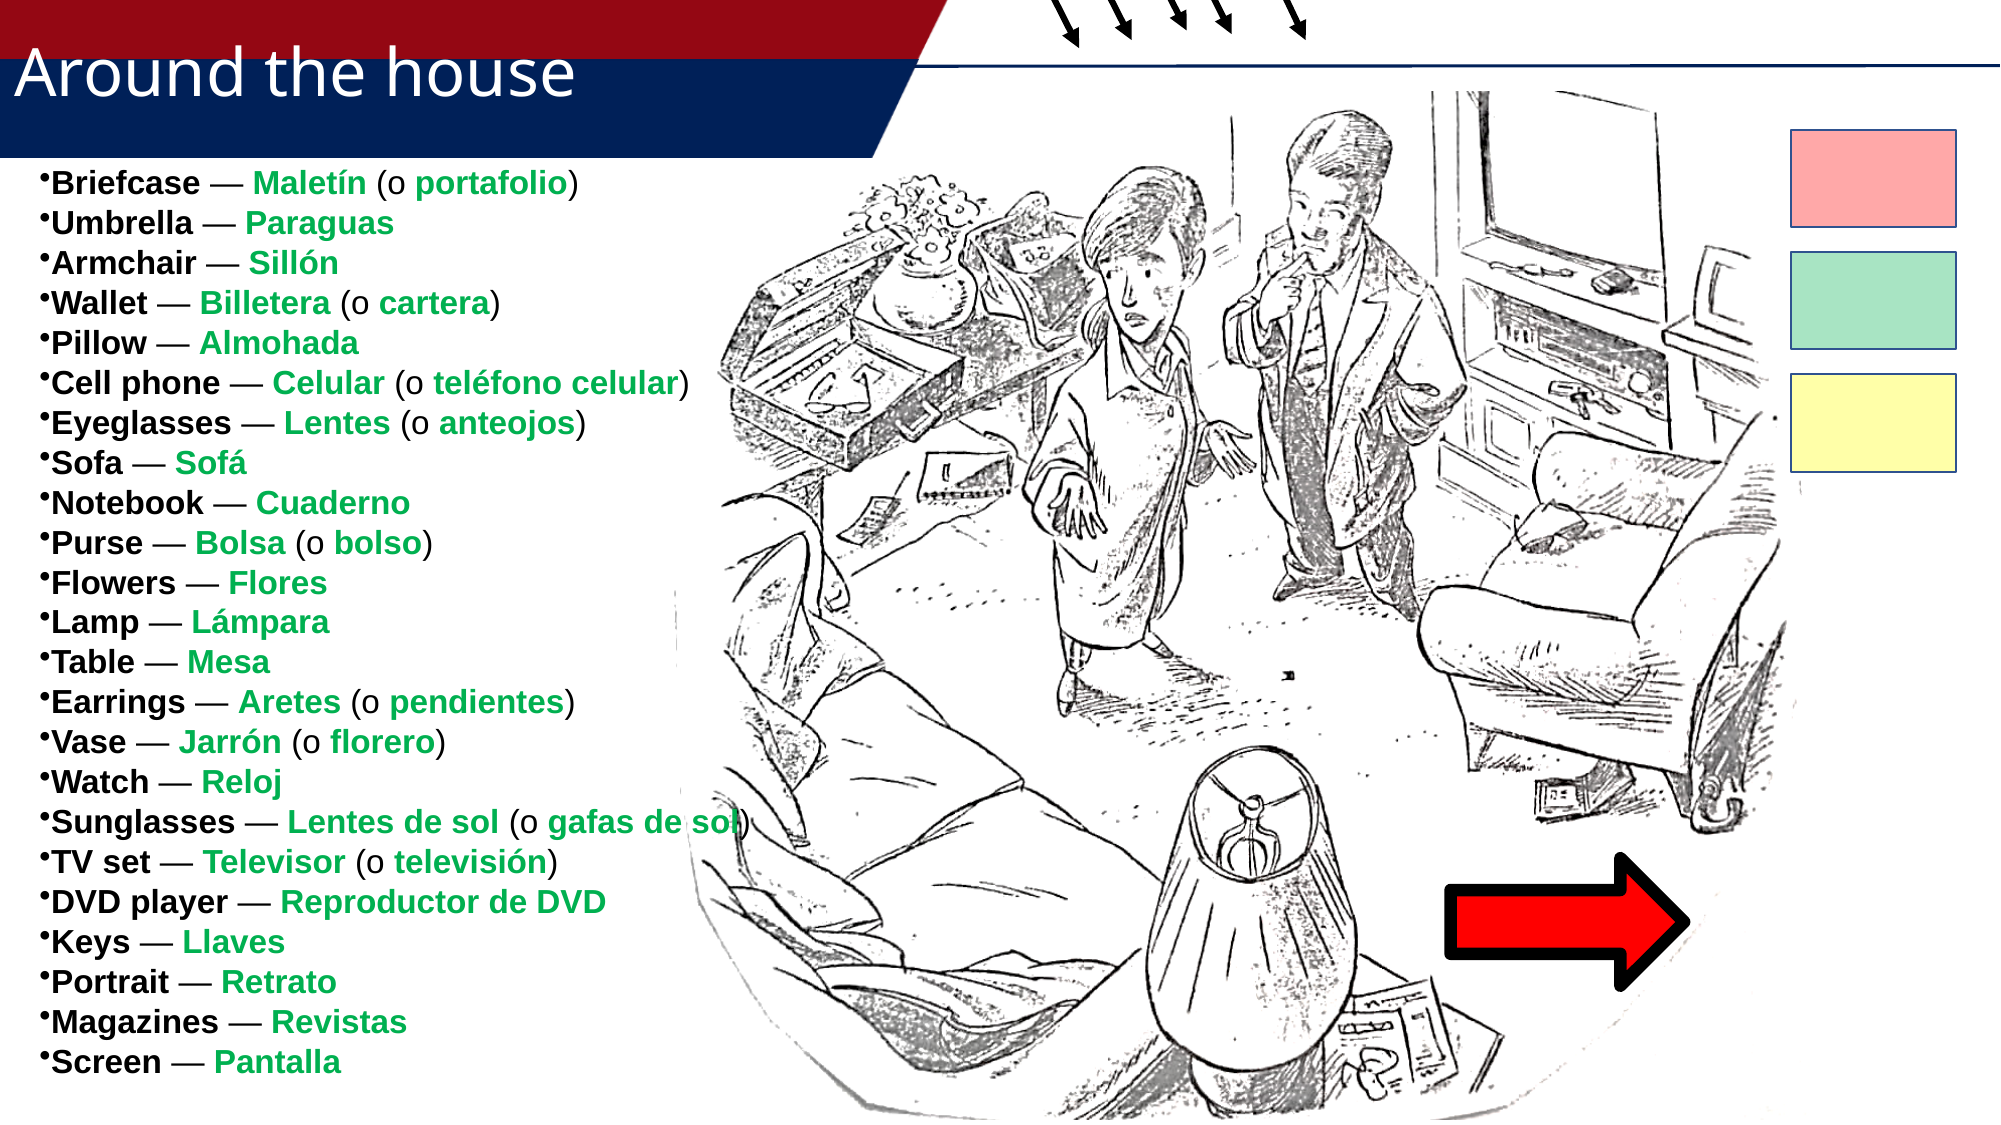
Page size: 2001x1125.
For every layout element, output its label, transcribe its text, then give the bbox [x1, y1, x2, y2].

text_box [1818, 374, 1957, 472]
text_box [1818, 129, 1957, 228]
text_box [1146, 0, 1187, 31]
text_box Briefcase — Maletín (o portafolio) Umbrella — Paraguas Armchair — Sillón Wallet — Billetera (o cartera) Pillow — Almohada Cell phone — Celular (o teléfono celular) Eyeglasses — Lentes (o anteojos) Sofa — Sofá Notebook — Cuaderno Purse — Bolsa (o bolso) Flowers — Flores Lamp — Lámpara Table — Mesa Earrings — Aretes (o pendientes) Vase — Jarrón (o florero) Watch — Reloj Sunglasses — Lentes de sol (o gafas de sol) TV set — Televisor (o televisión) DVD player — Reproductor de DVD Keys — Llaves Portrait — Retrato Magazines — Revistas Screen — Pantalla [24, 166, 667, 1088]
picture [0, 0, 1815, 1121]
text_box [1195, 0, 1232, 35]
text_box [1039, 0, 1080, 49]
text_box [1092, 0, 1132, 41]
text_box [1818, 251, 1957, 350]
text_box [1263, 0, 1306, 41]
